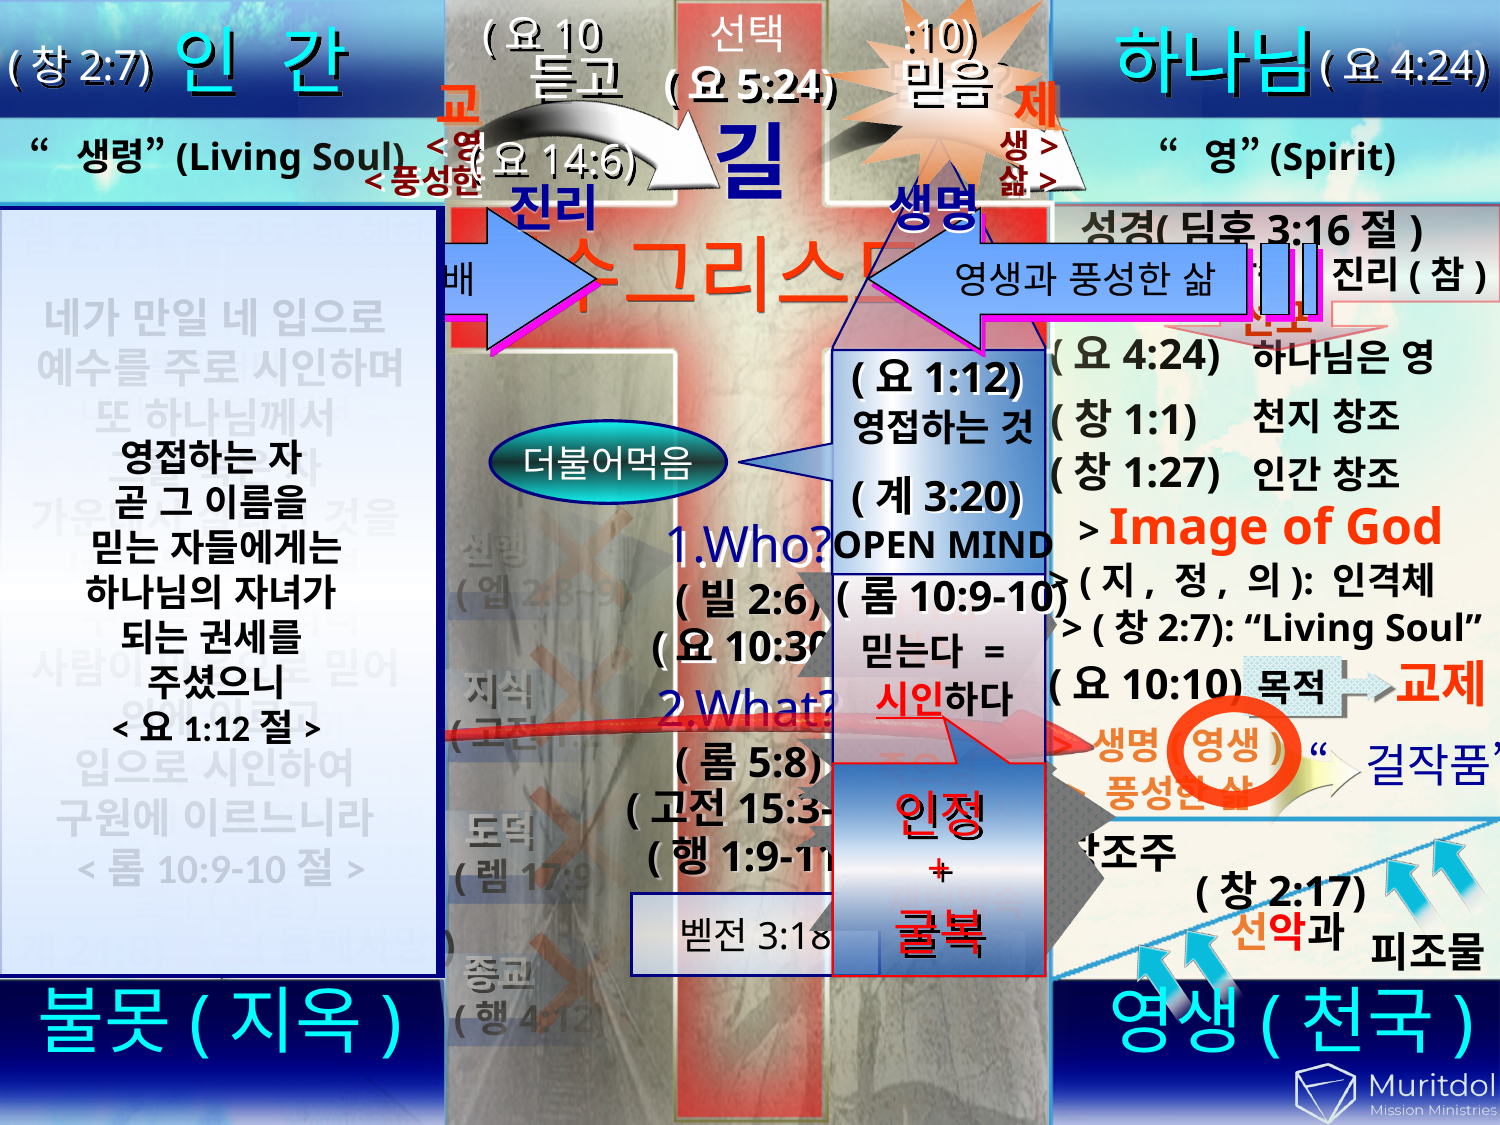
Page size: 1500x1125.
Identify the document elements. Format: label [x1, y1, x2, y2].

text_box [295, 0, 1131, 209]
text_box [29, 967, 1483, 1071]
picture [0, 0, 1500, 1125]
